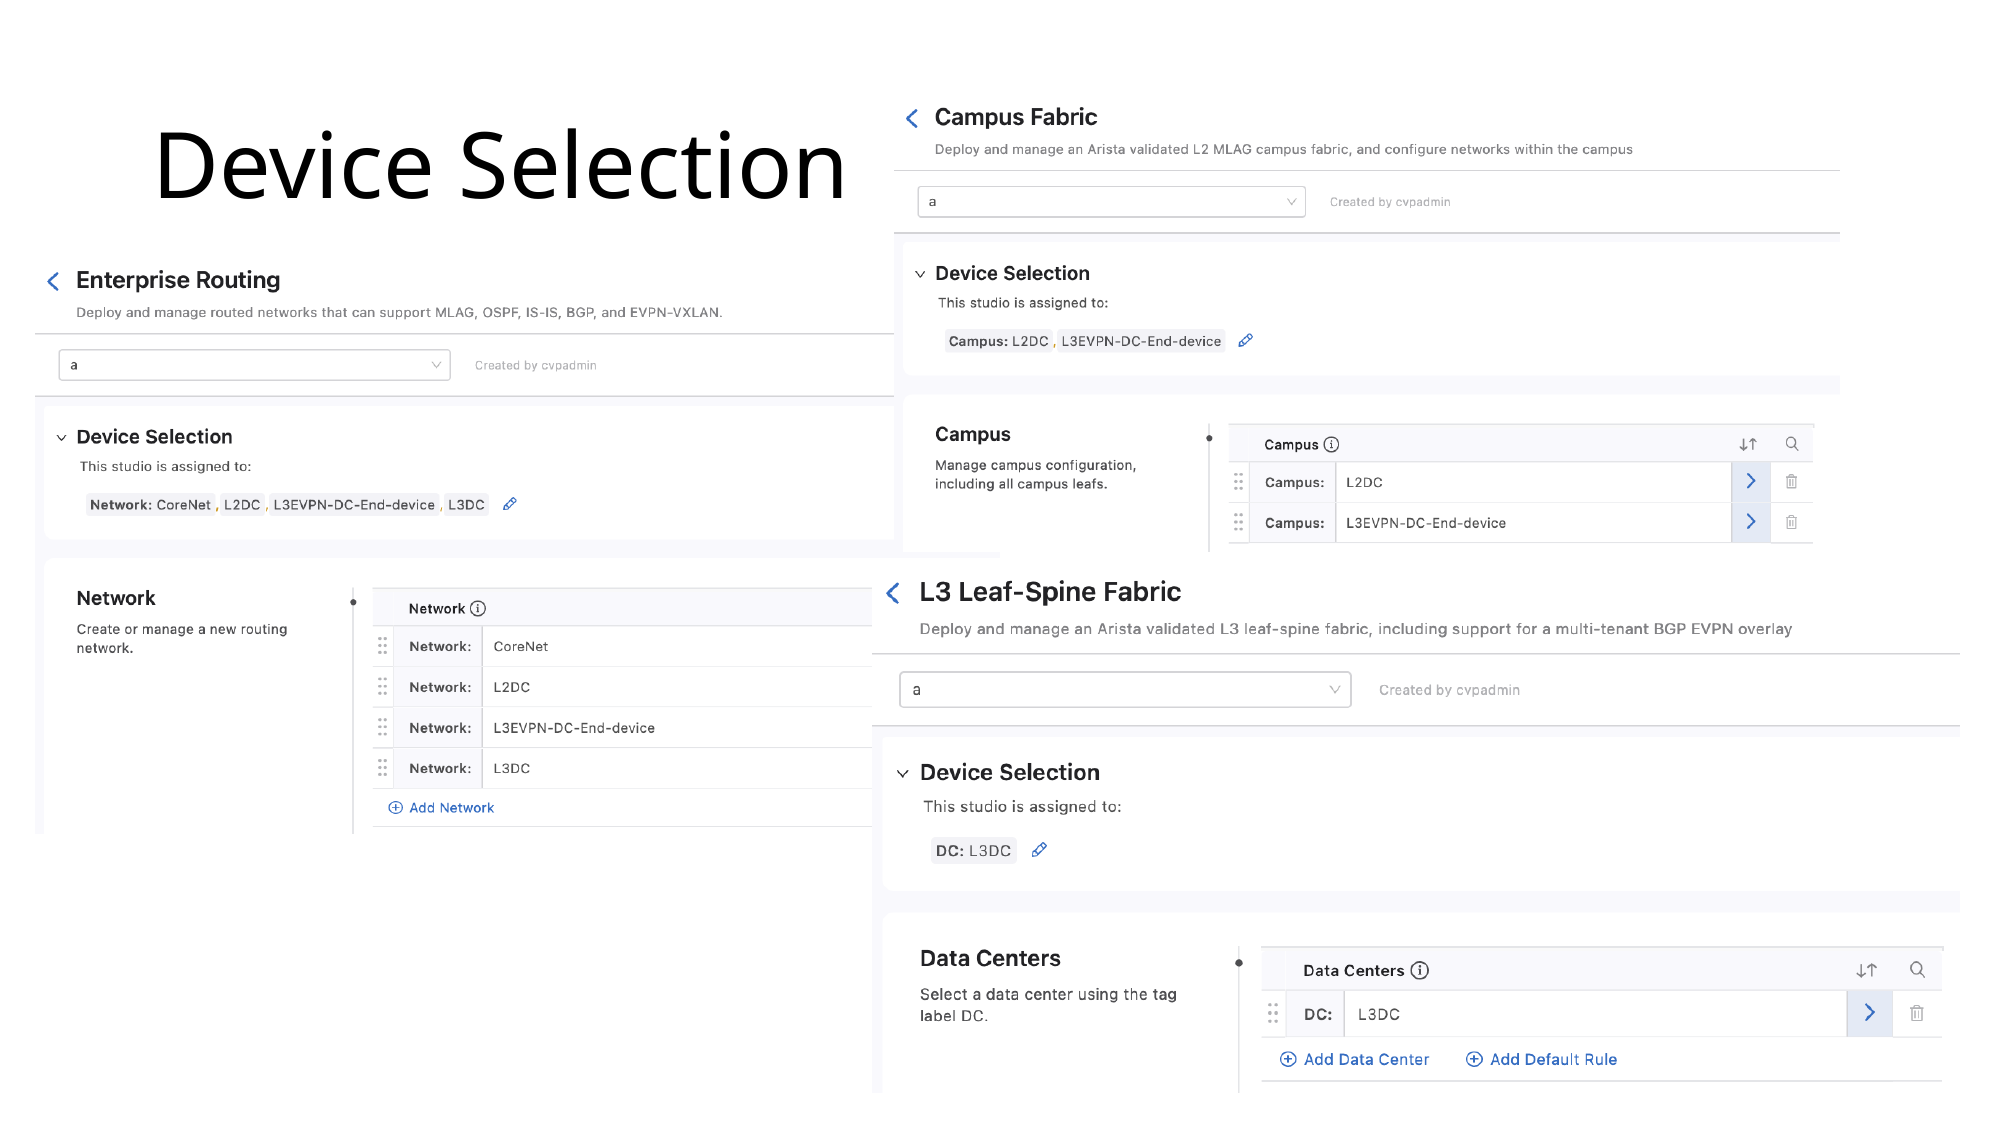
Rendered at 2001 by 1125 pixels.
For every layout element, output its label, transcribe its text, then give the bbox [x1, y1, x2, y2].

title Device Selection [137, 59, 1863, 278]
picture [35, 100, 1960, 1093]
